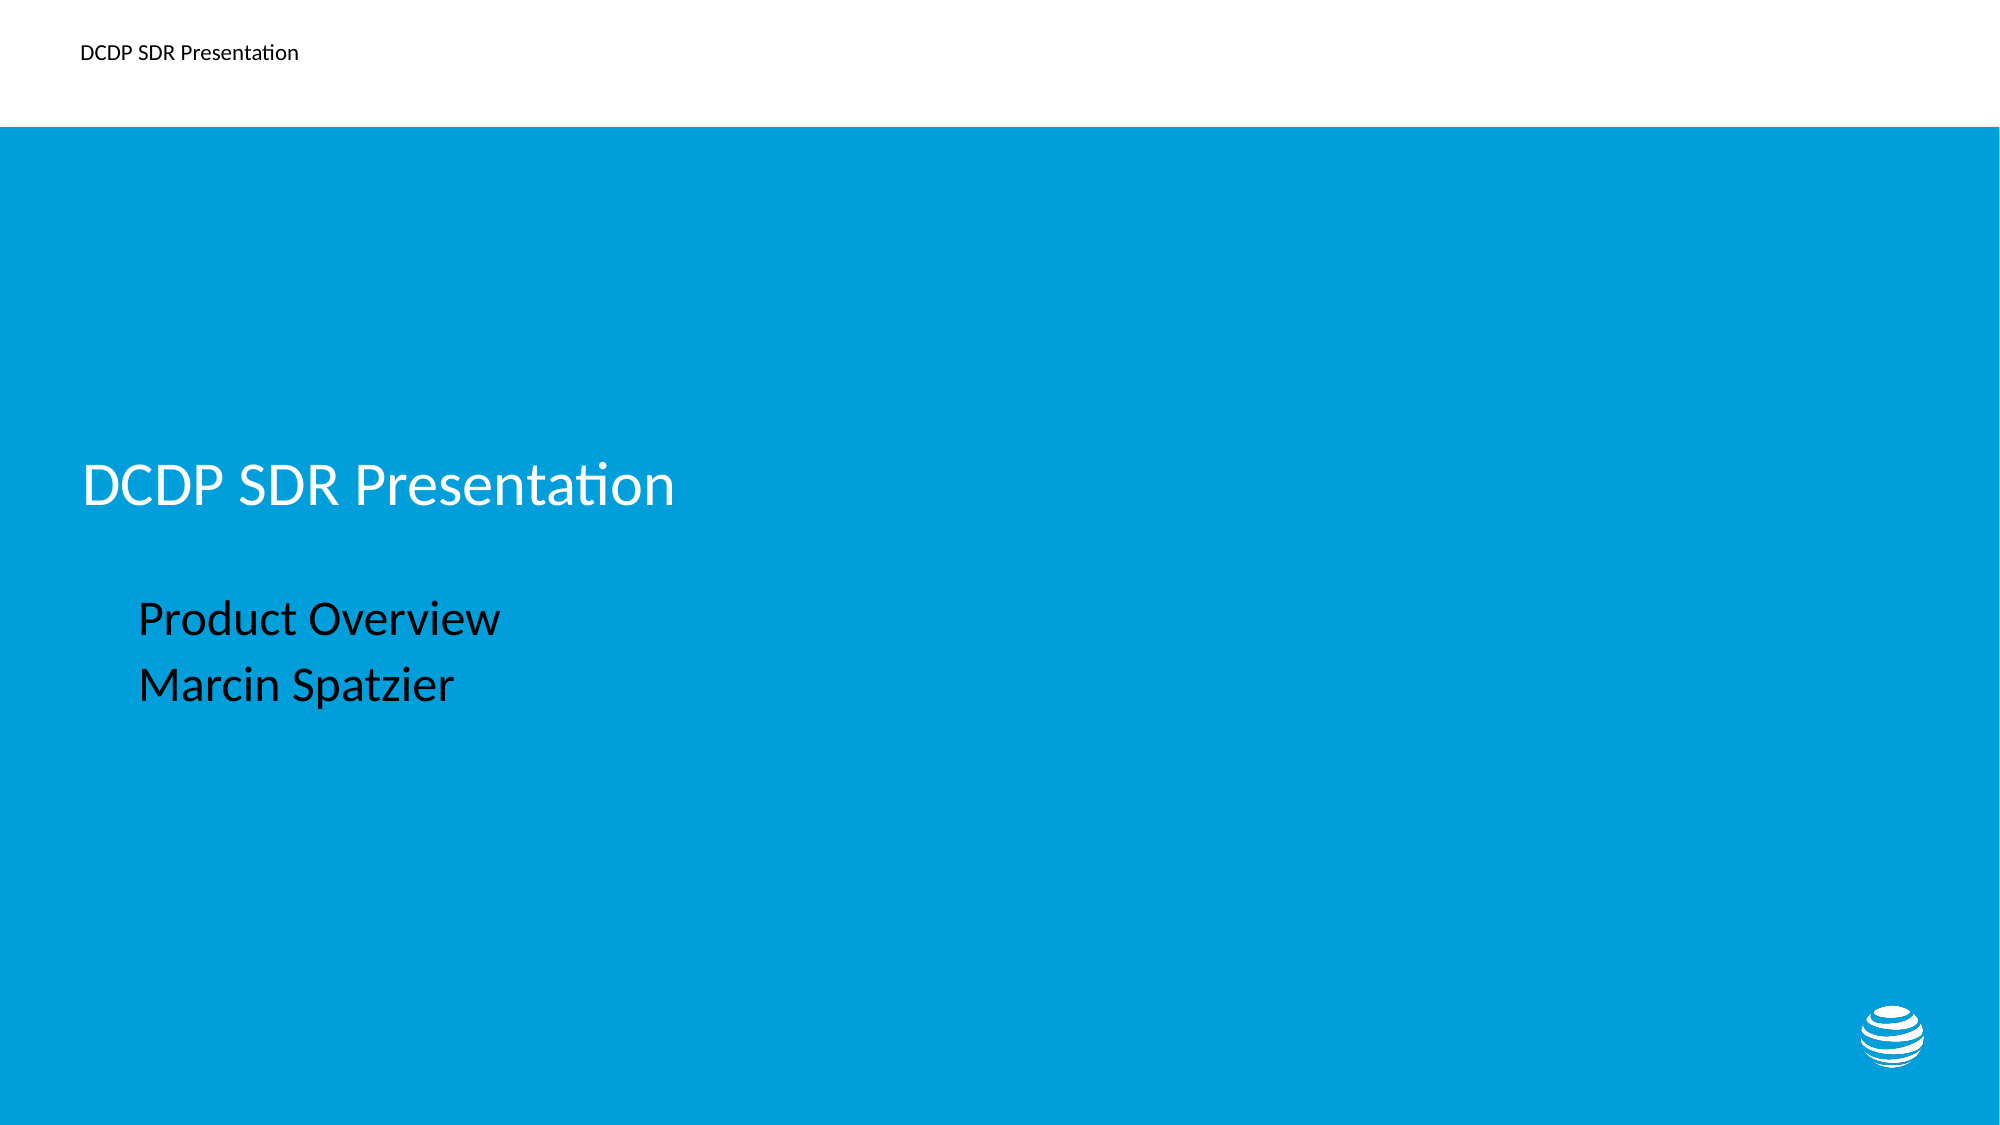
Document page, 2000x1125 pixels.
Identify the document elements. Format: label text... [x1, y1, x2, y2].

title DCDP SDR Presentation [82, 269, 1922, 518]
list Product Overview Marcin Spatzier [81, 591, 1003, 961]
